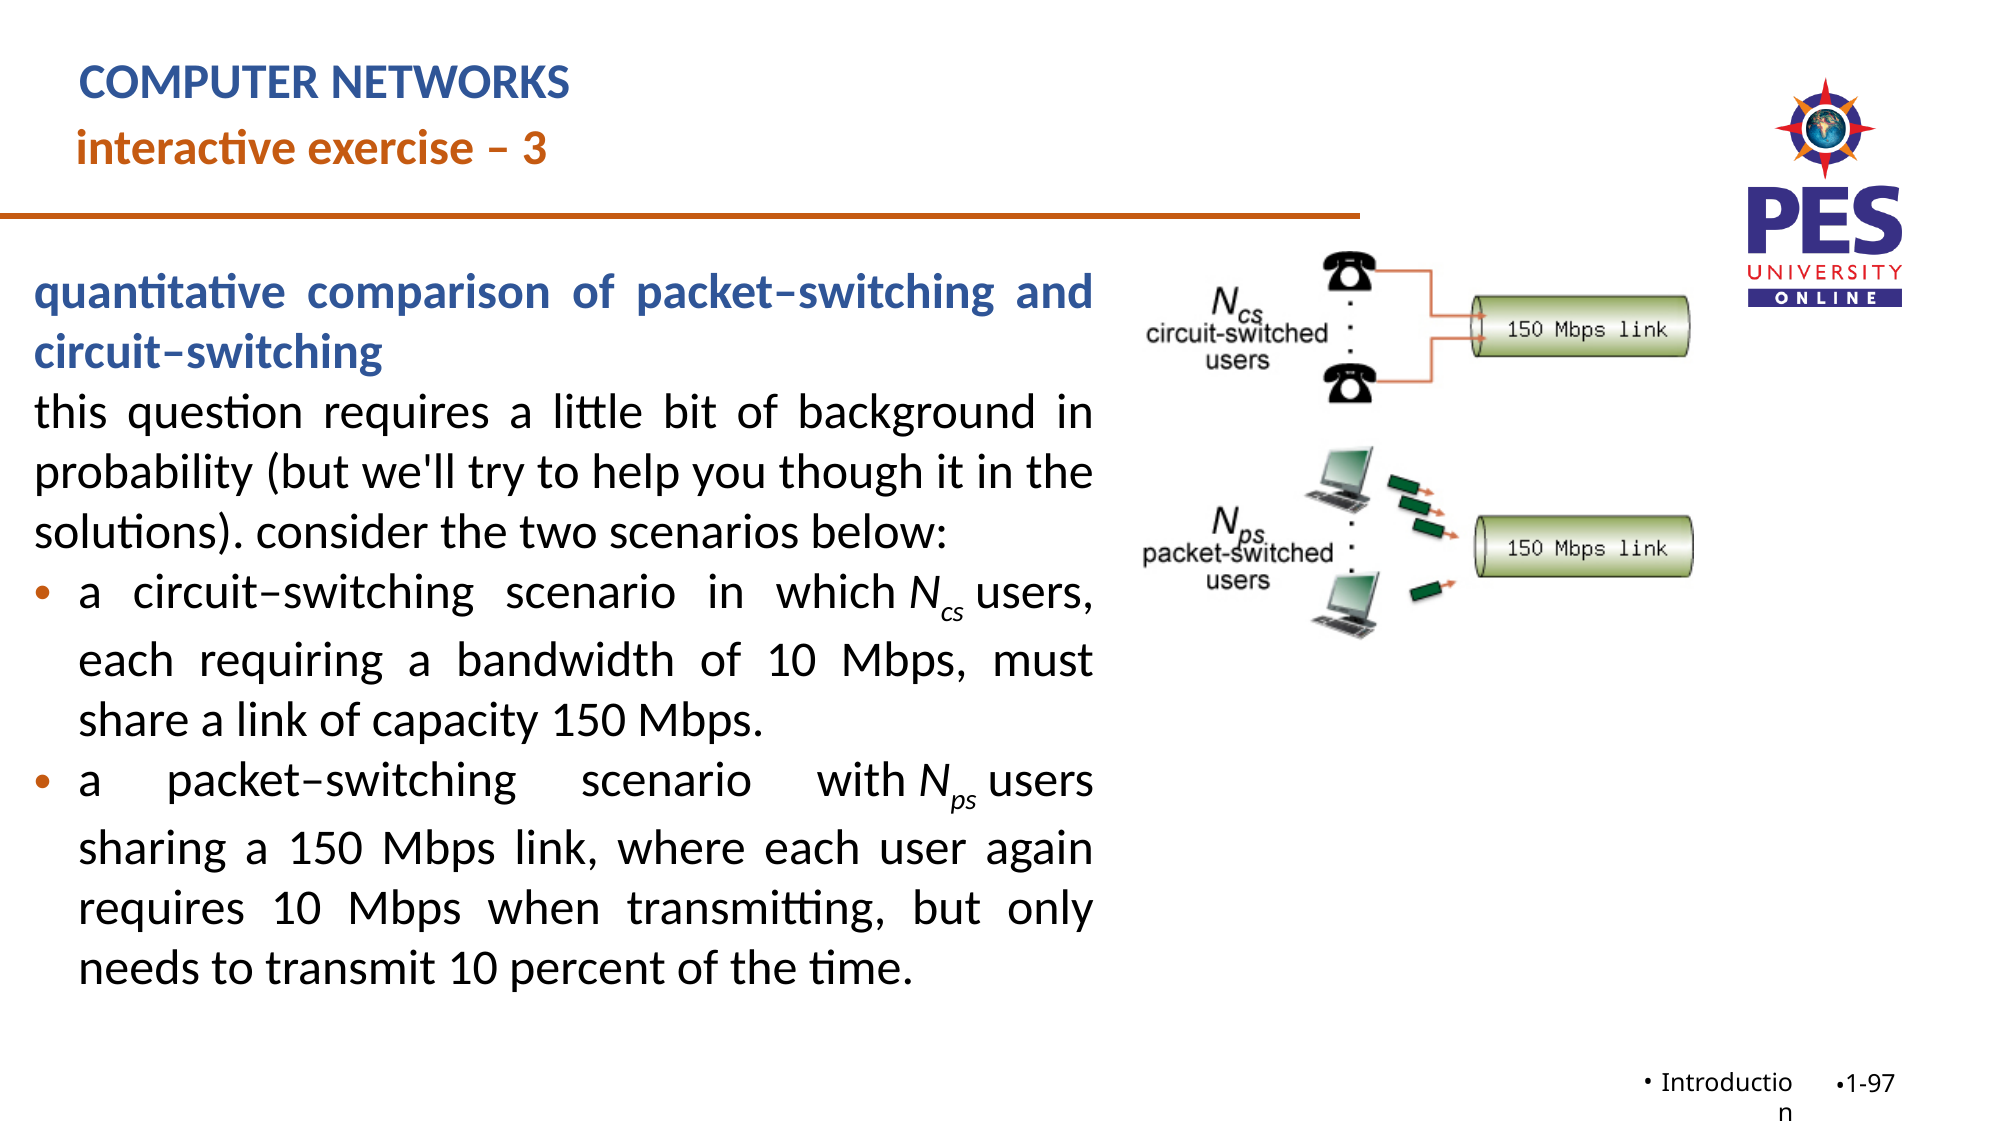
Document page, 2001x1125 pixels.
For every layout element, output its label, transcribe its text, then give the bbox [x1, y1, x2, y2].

text_box Introduction [1628, 1058, 1809, 1106]
picture [1748, 76, 1902, 307]
text_box COMPUTER NETWORKS [64, 41, 1295, 106]
text_box [1110, 271, 1594, 665]
text_box interactive exercise – 3 [60, 106, 1374, 182]
text_box quantitative comparison of packet–switching and circuit–switching this question requires a little bit of background in probability (but we'll try to help you though it in the solutions). consider the two scenarios below: a circuit–switching scenario in which Ncs users, each requiring a bandwidth of 10 Mbps, must share a link of capacity 150 Mbps. a packet–switching scenario with Nps users sharing a 150 Mbps link, where each user again requires 10 Mbps when transmitting, but only needs to transmit 10 percent of the time. [19, 251, 1110, 1003]
text_box 1-97 [1820, 1060, 1969, 1106]
picture [1130, 251, 1694, 645]
